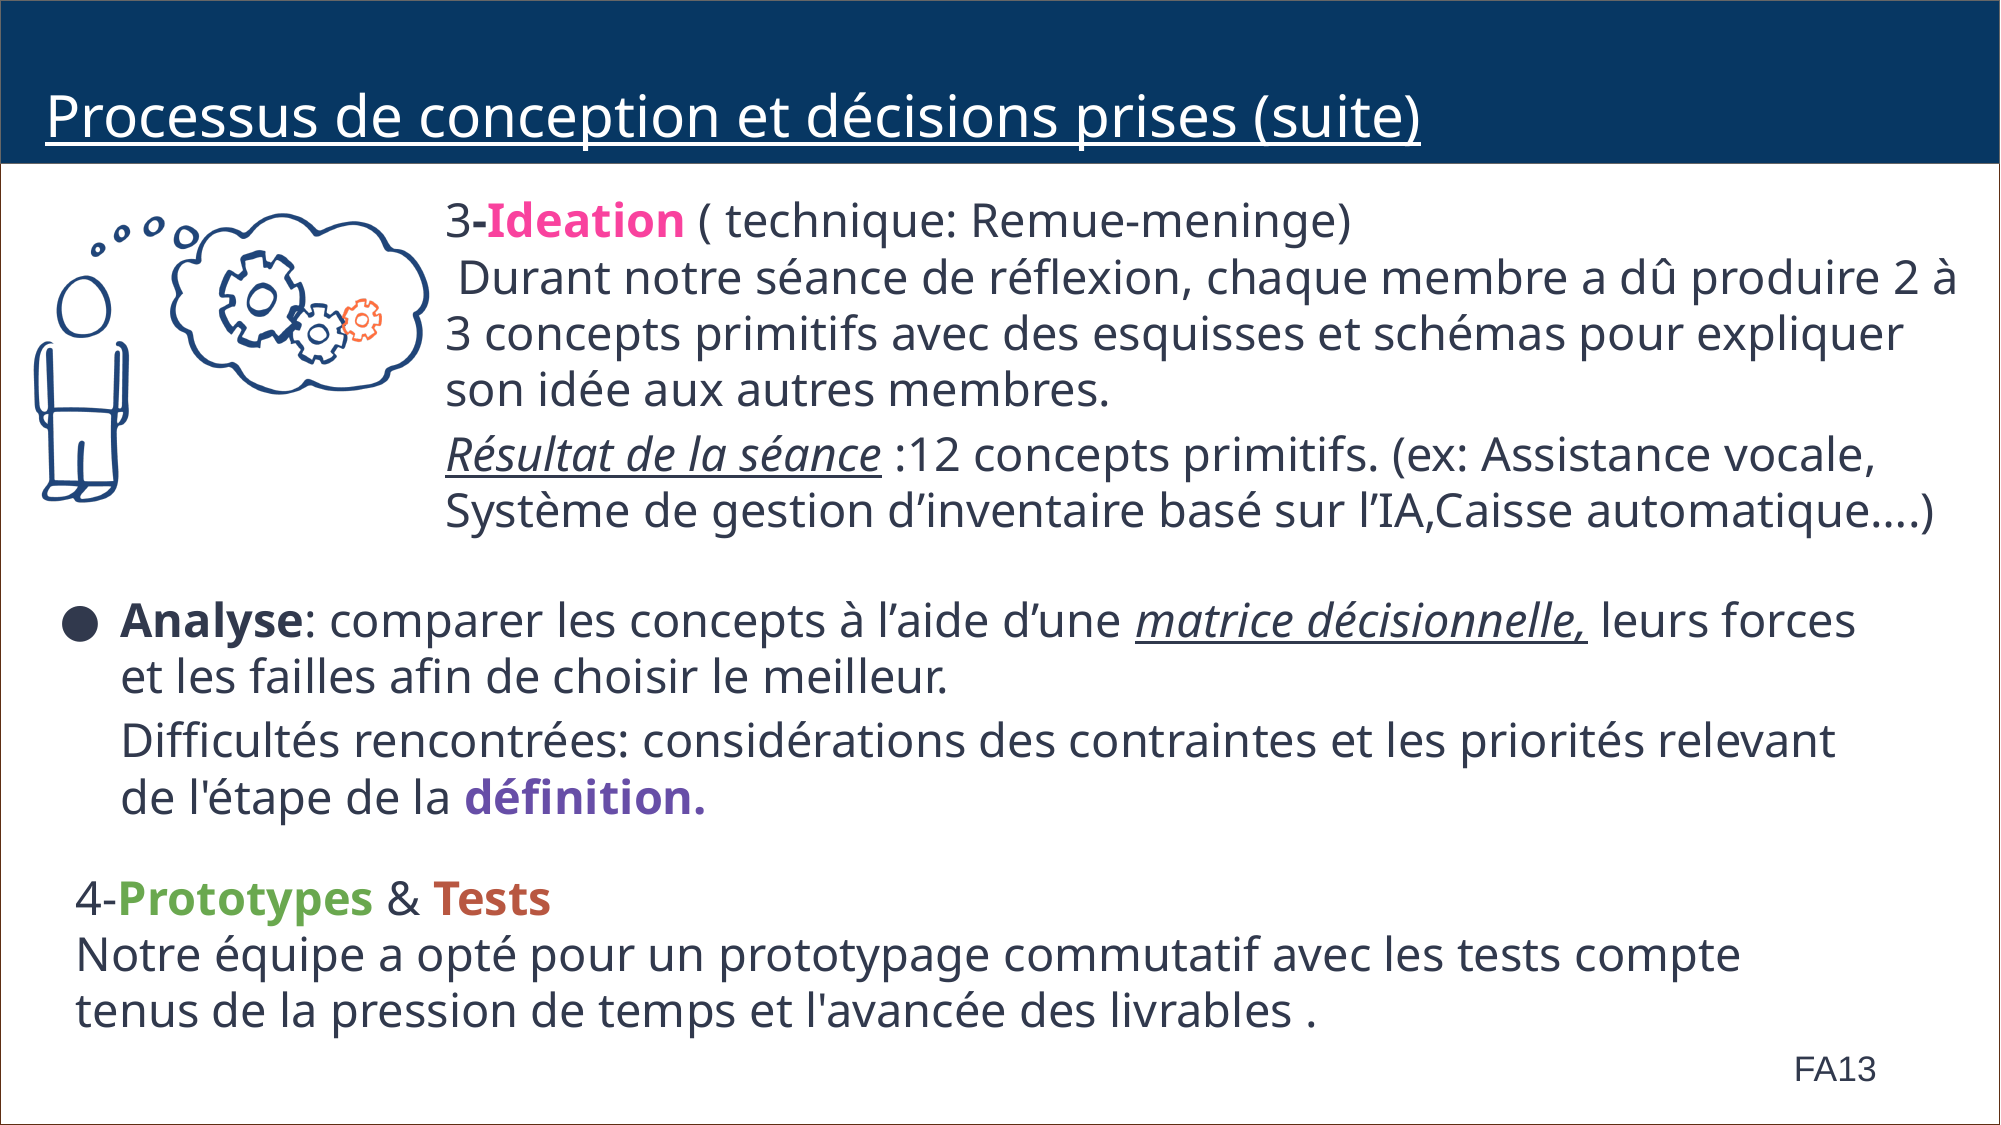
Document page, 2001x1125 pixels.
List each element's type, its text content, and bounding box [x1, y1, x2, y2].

text_box [0, 0, 2000, 164]
text_box 3-Ideation ( technique: Remue-meninge) Durant notre séance de réflexion, chaque membre a dû produire 2 à 3 concepts primitifs avec des esquisses et schémas pour expliquer son idée aux autres membres. Résultat de la séance :12 concepts primitifs. (ex: Assistance vocale, Système de gestion d’inventaire basé sur l’IA,Caisse automatique….) [430, 175, 1983, 629]
text_box FA13 [1698, 1030, 1973, 1101]
text_box [0, 164, 2000, 1125]
text_box 4-Prototypes & Tests Notre équipe a opté pour un prototypage commutatif avec les tests compte tenus de la pression de temps et l'avancée des livrables . [60, 853, 1768, 1031]
text_box Analyse: comparer les concepts à l’aide d’une matrice décisionnelle, leurs forces et les failles afin de choisir le meilleur. Difficultés rencontrées: considérations des contraintes et les priorités relevant de l'étape de la définition. [30, 575, 1896, 1008]
picture [30, 188, 431, 522]
text_box Processus de conception et décisions prises (suite) [30, 29, 1466, 135]
